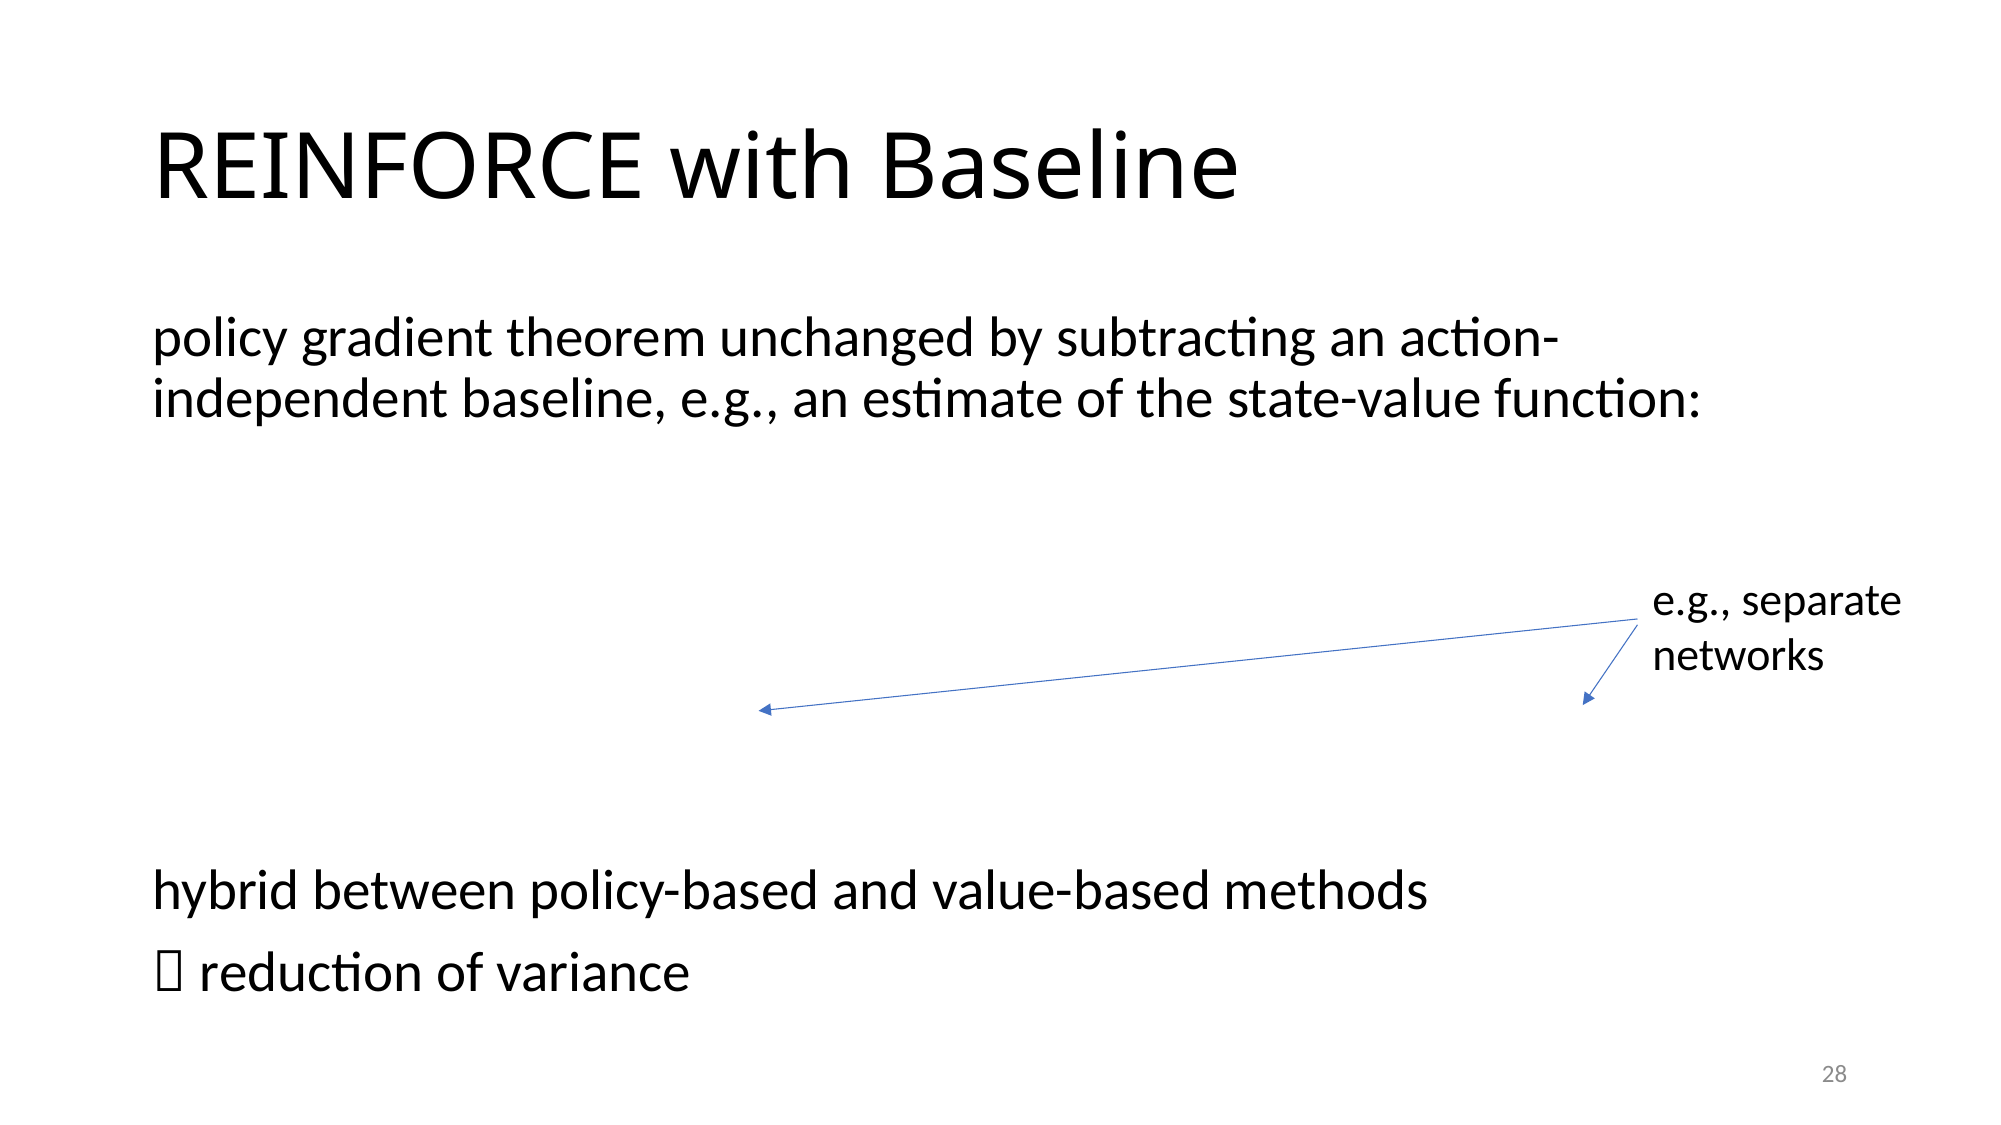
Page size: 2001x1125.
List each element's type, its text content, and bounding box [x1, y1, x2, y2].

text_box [758, 618, 1638, 711]
title REINFORCE with Baseline [137, 59, 1863, 278]
text_box e.g., separate networks [1637, 562, 1971, 688]
slide_number 28 [1412, 1042, 1863, 1103]
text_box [1582, 625, 1638, 706]
